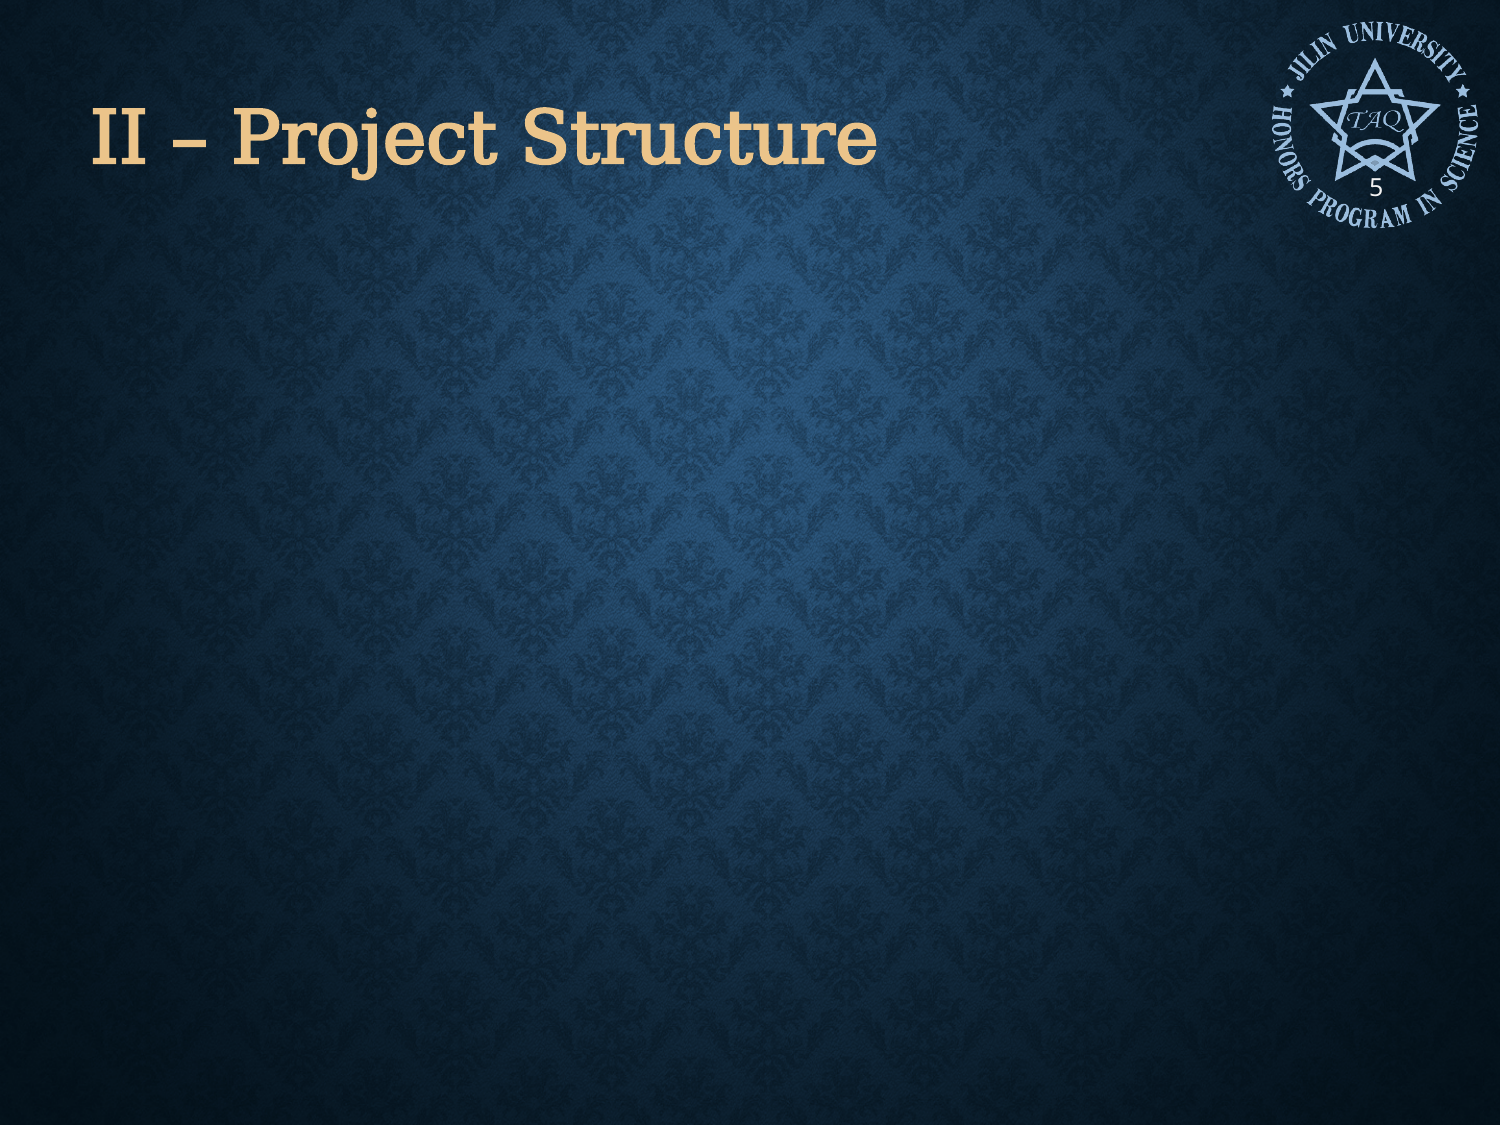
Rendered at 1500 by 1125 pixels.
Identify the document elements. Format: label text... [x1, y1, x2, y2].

text_box II – Project Structure [74, 64, 1246, 186]
picture [1263, 13, 1486, 237]
